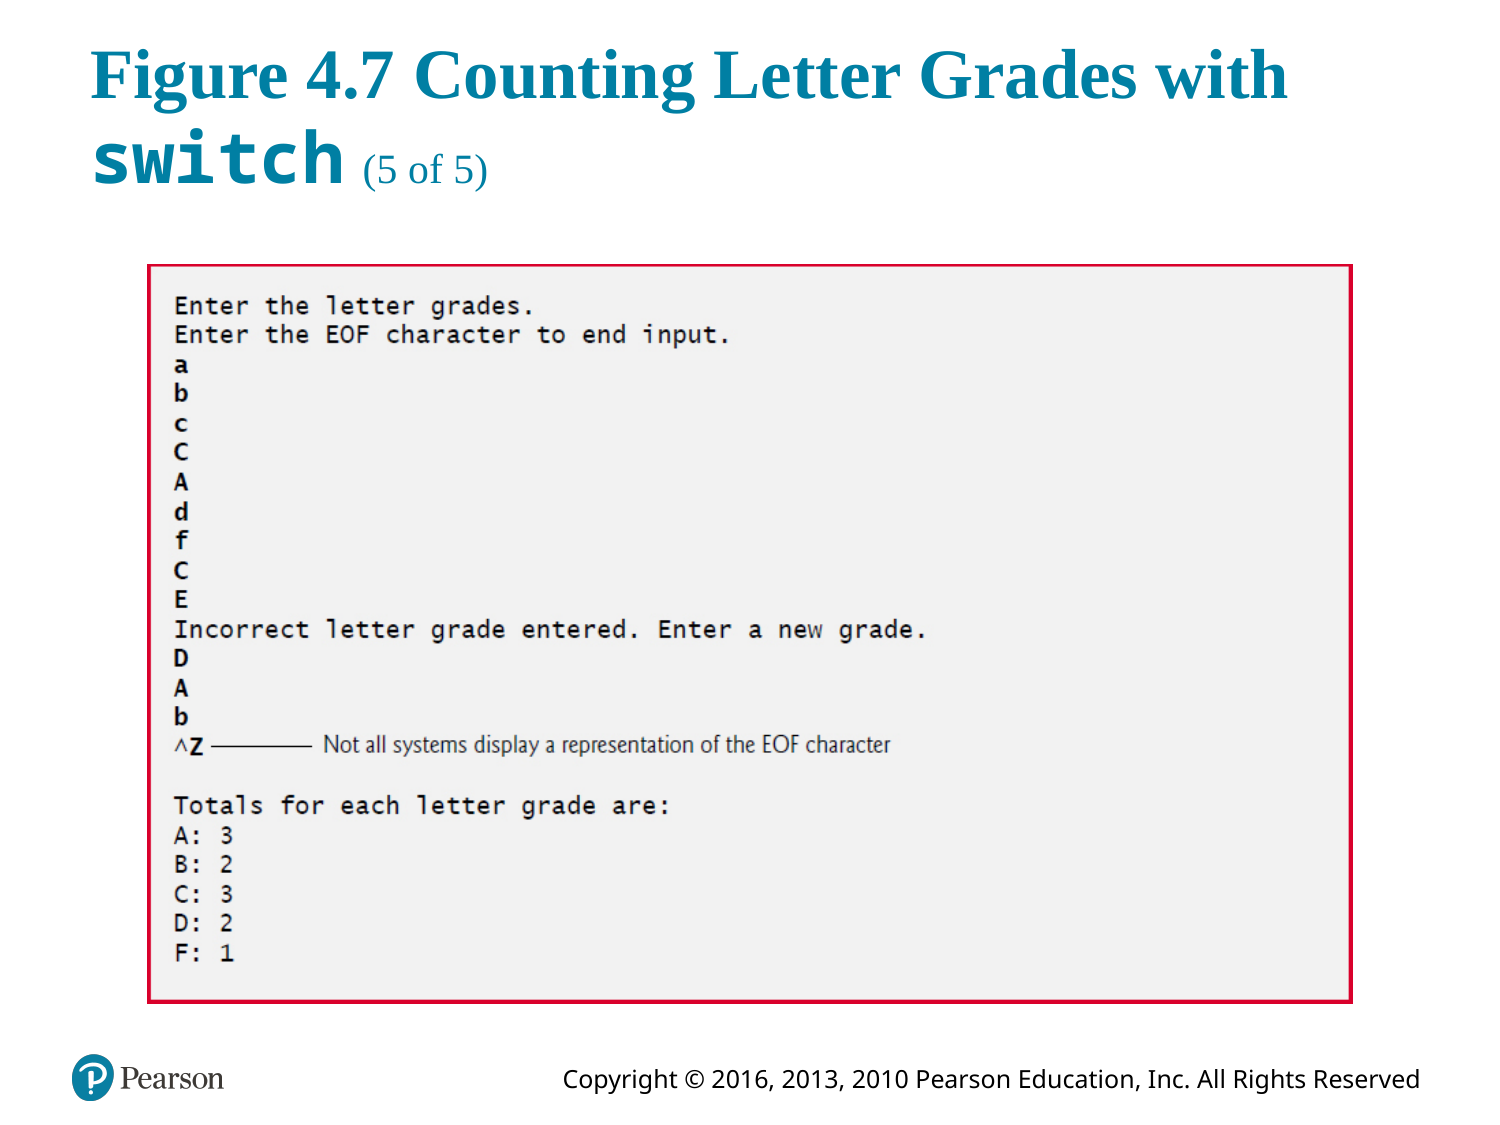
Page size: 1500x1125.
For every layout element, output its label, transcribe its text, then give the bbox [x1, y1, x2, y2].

picture [72, 1087, 83, 1101]
picture [147, 263, 1353, 1004]
title Figure 4.7 Counting Letter Grades with switch (5 of 5) [75, 37, 1425, 213]
picture [72, 1054, 88, 1070]
picture [80, 1063, 106, 1088]
picture [98, 1054, 224, 1101]
